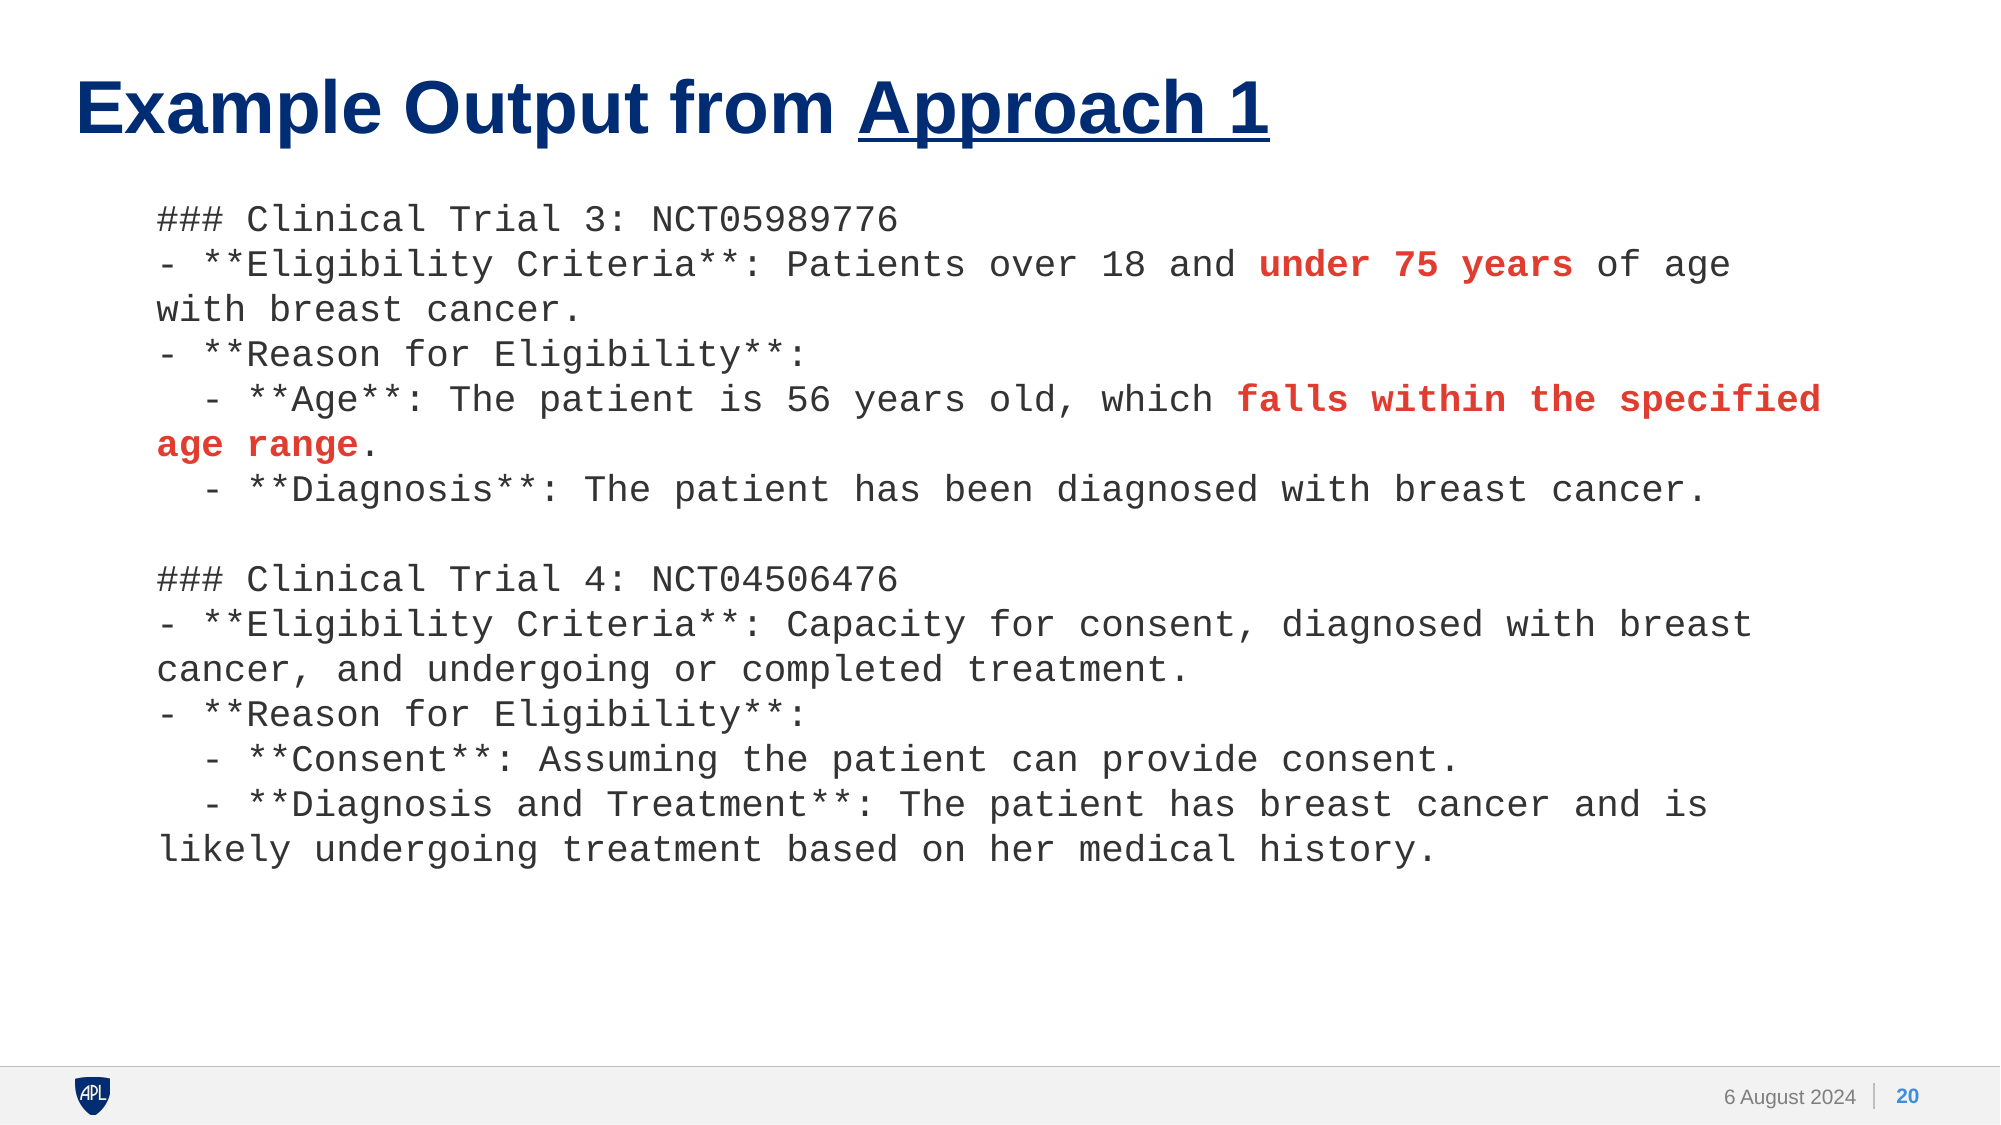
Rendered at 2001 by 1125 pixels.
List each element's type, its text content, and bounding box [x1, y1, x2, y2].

title Example Output from Approach 1 [75, 68, 1925, 194]
picture [75, 1077, 110, 1115]
slide_number ‹#› [1876, 1066, 1940, 1125]
list ### Clinical Trial 3: NCT05989776 - **Eligibility Criteria**: Patients over 18 and under 75 years of age with breast cancer. - **Reason for Eligibility**: - **Age**: The patient is 56 years old, which falls within the specified age range. - **Diagnosis**: The patient has been diagnosed with breast cancer. ### Clinical Trial 4: NCT04506476 - **Eligibility Criteria**: Capacity for consent, diagnosed with breast cancer, and undergoing or completed treatment. - **Reason for Eligibility**: - **Consent**: Assuming the patient can provide consent. - **Diagnosis and Treatment**: The patient has breast cancer and is likely undergoing treatment based on her medical history. [156, 193, 1844, 1019]
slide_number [1646, 1066, 1872, 1125]
